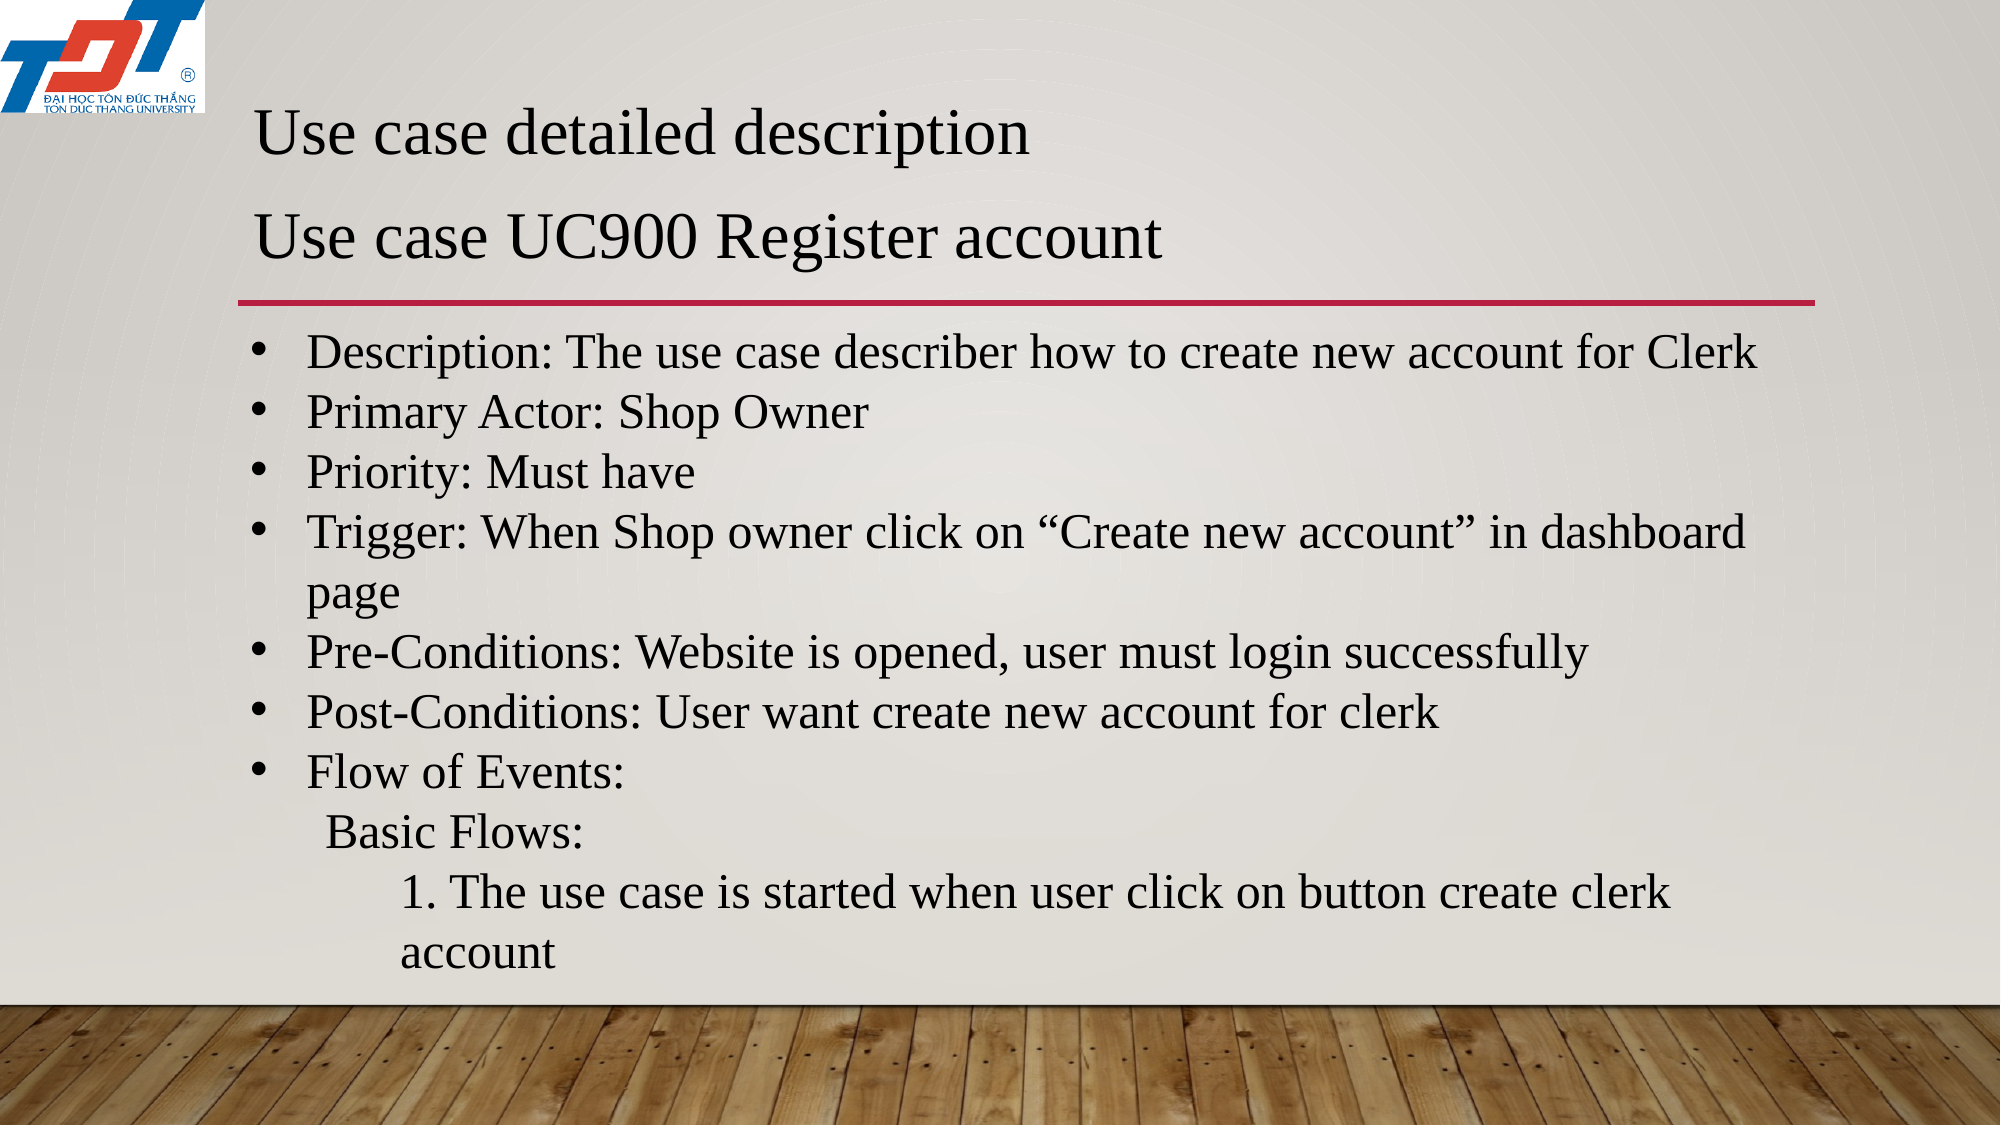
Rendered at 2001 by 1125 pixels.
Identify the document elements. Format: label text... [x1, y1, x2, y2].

text_box Use case UC900 Register account [239, 184, 1180, 279]
picture [0, 0, 205, 114]
picture [0, 1005, 2000, 1125]
text_box Use case detailed description [238, 80, 1047, 176]
text_box Description: The use case describer how to create new account for Clerk Primary Actor: Shop Owner Priority: Must have Trigger: When Shop owner click on “Create new account” in dashboard page Pre-Conditions: Website is opened, user must login successfully Post-Conditions: User want create new account for clerk Flow of Events: Basic Flows: 1. The use case is started when user click on button create clerk account [235, 310, 1822, 986]
